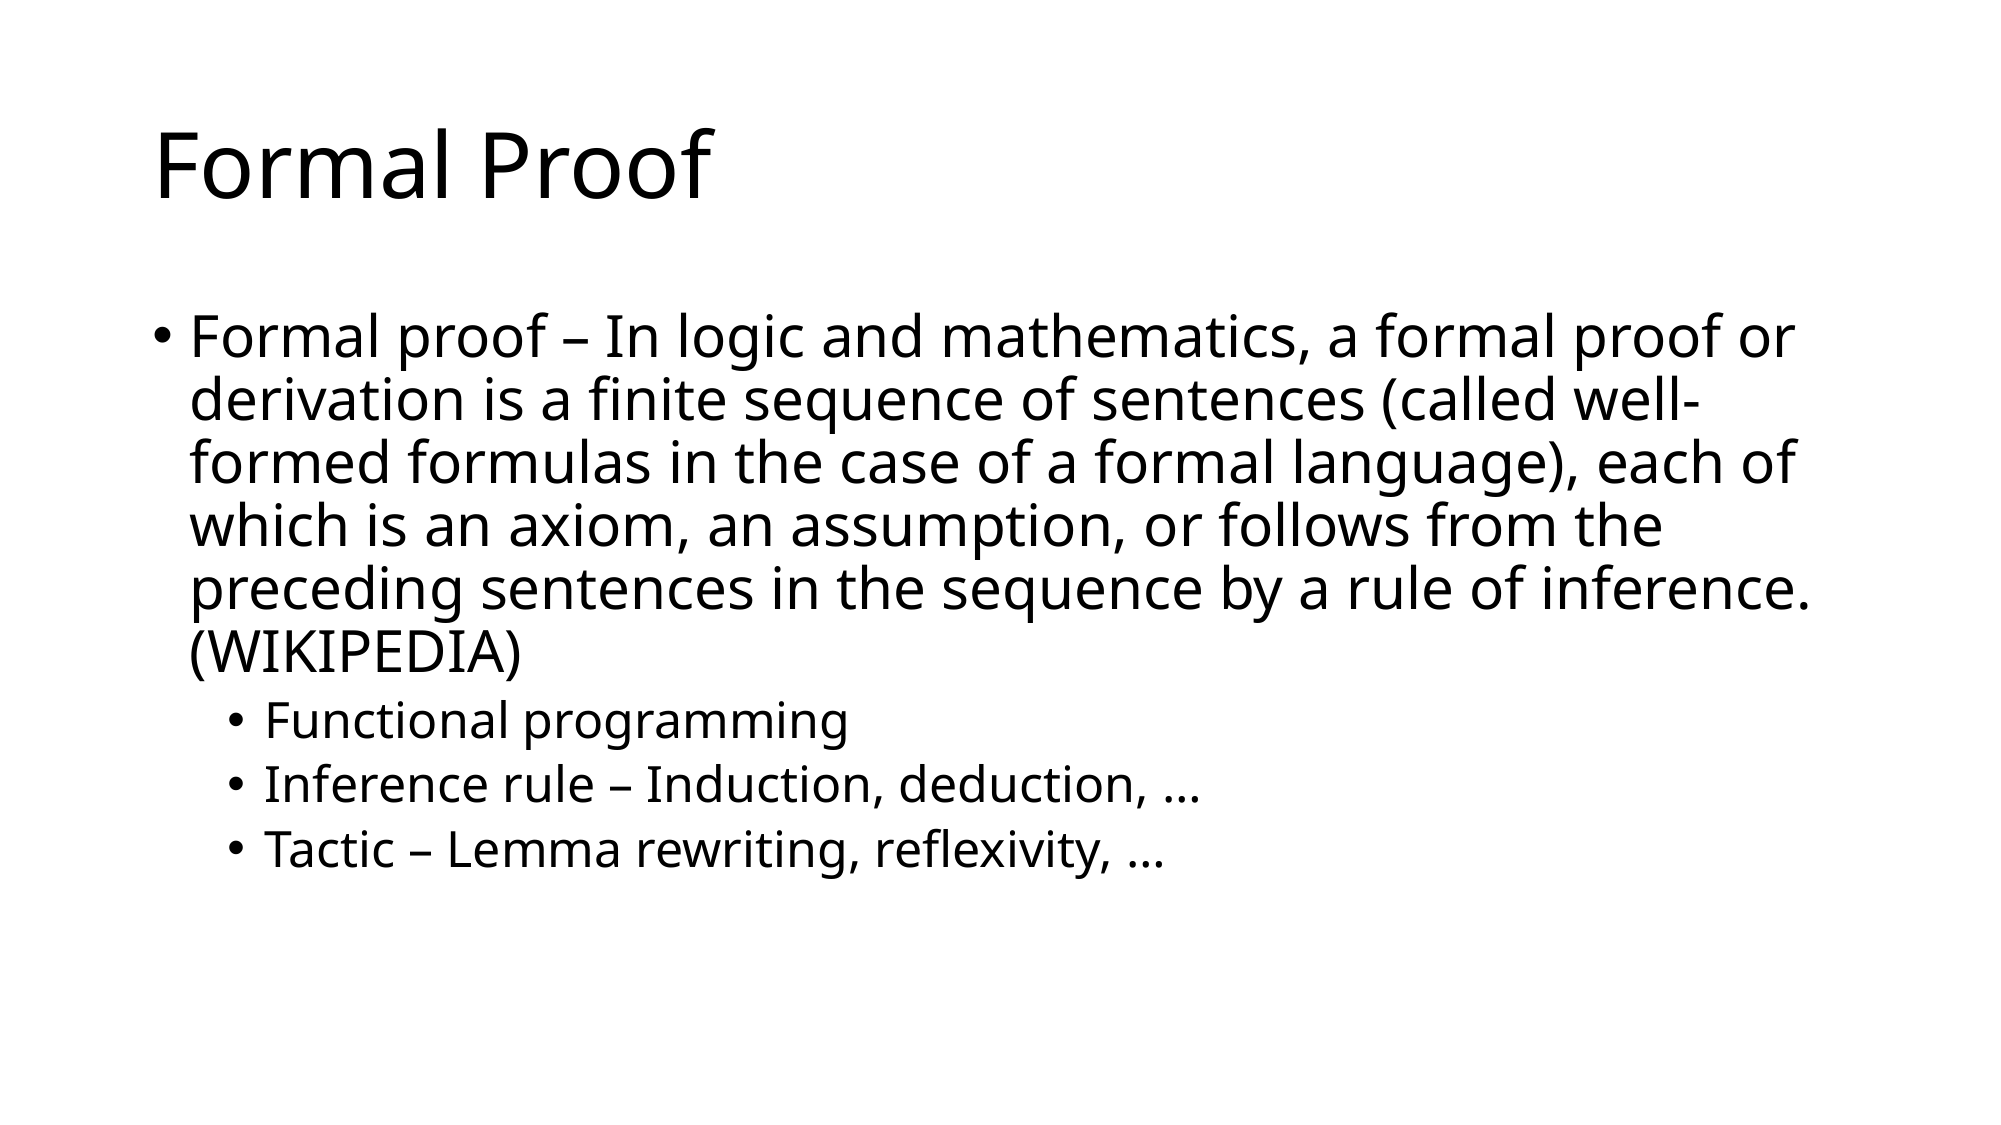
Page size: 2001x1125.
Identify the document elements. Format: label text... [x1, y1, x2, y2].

list Formal proof – In logic and mathematics, a formal proof or derivation is a finite sequence of sentences (called well-formed formulas in the case of a formal language), each of which is an axiom, an assumption, or follows from the preceding sentences in the sequence by a rule of inference. (WIKIPEDIA) Functional programming Inference rule – Induction, deduction, … Tactic – Lemma rewriting, reflexivity, … [137, 299, 1863, 1014]
title Formal Proof [137, 59, 1863, 278]
